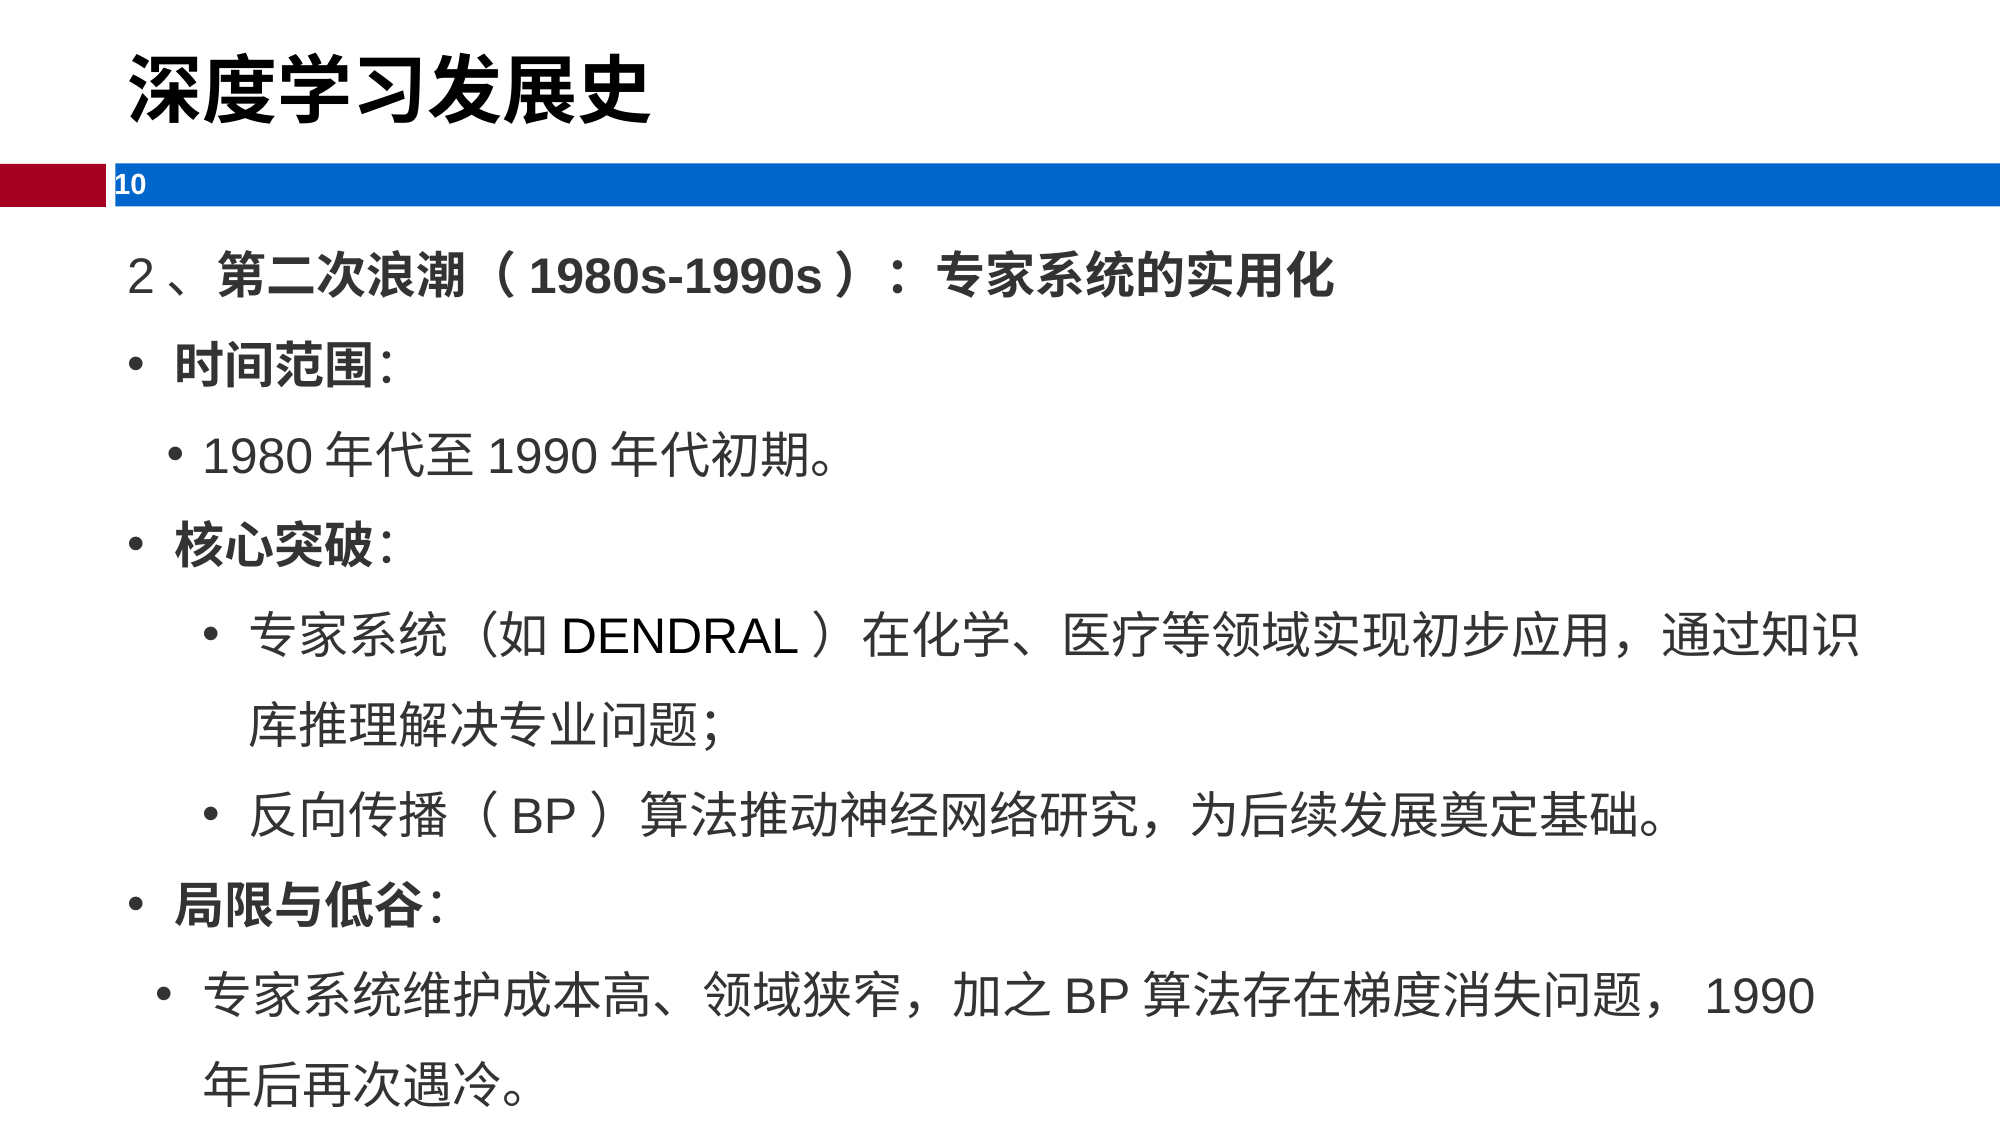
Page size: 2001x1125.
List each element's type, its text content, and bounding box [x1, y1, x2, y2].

text_box 2、‌第二次浪潮（1980s-1990s）：专家系统的实用化‌ ‌时间范围‌： 1980年代至1990年代初期。 ‌核心突破‌： 专家系统（如DENDRAL）在化学、医疗等领域实现初步应用，通过知识库推理解决专业问题； 反向传播（BP）算法推动神经网络研究，为后续发展奠定基础。 ‌局限与低谷‌： 专家系统维护成本高、领域狭窄，加之BP算法存在梯度消失问题，1990年后再次遇冷。 [112, 206, 1887, 1121]
text_box 深度学习发展史 [112, 29, 1543, 144]
